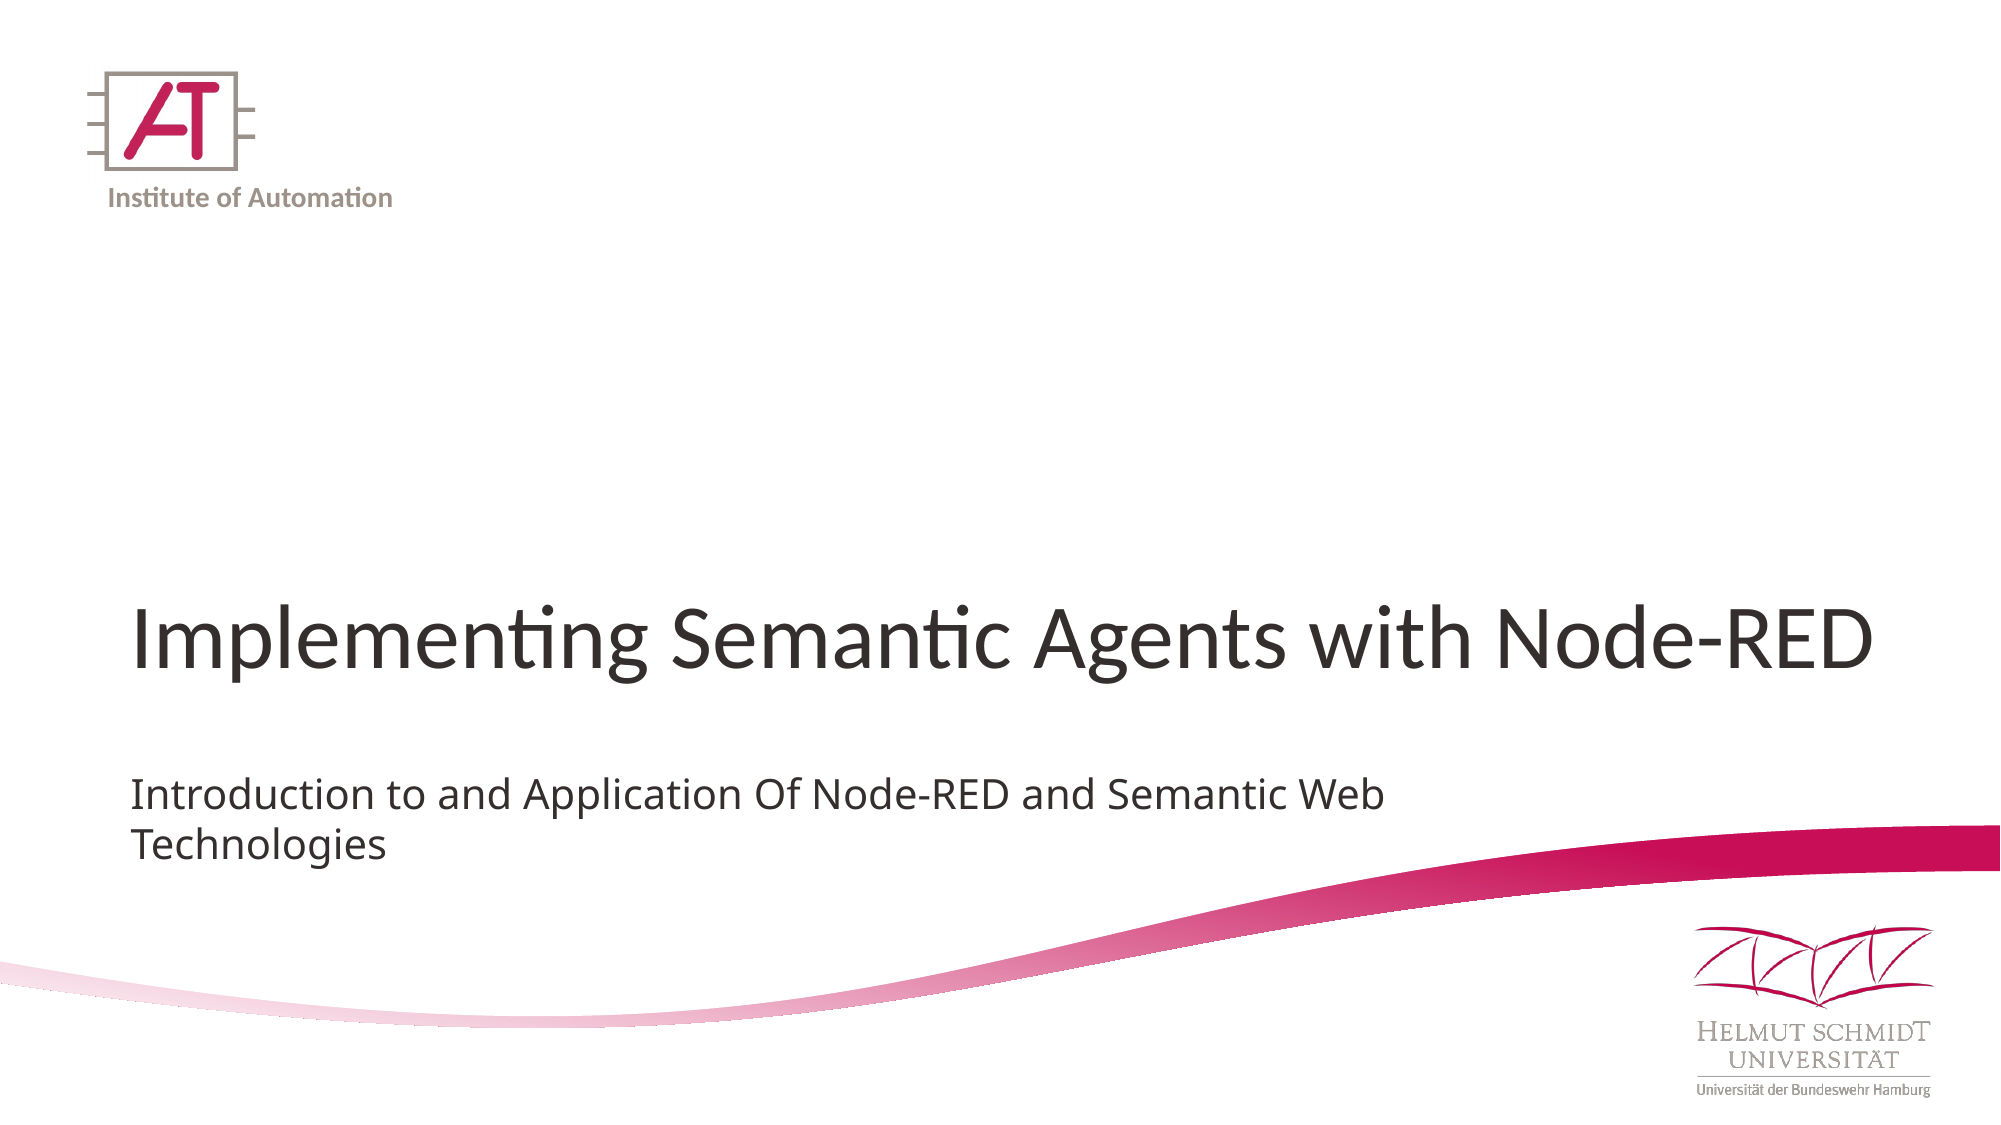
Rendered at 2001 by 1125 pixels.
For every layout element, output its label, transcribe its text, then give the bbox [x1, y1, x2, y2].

picture [1693, 924, 1935, 1098]
picture [68, 61, 274, 186]
subtitle Introduction to and Application Of Node-RED and Semantic Web Technologies [83, 767, 1435, 942]
title Implementing Semantic Agents with Node-RED [83, 570, 1893, 708]
